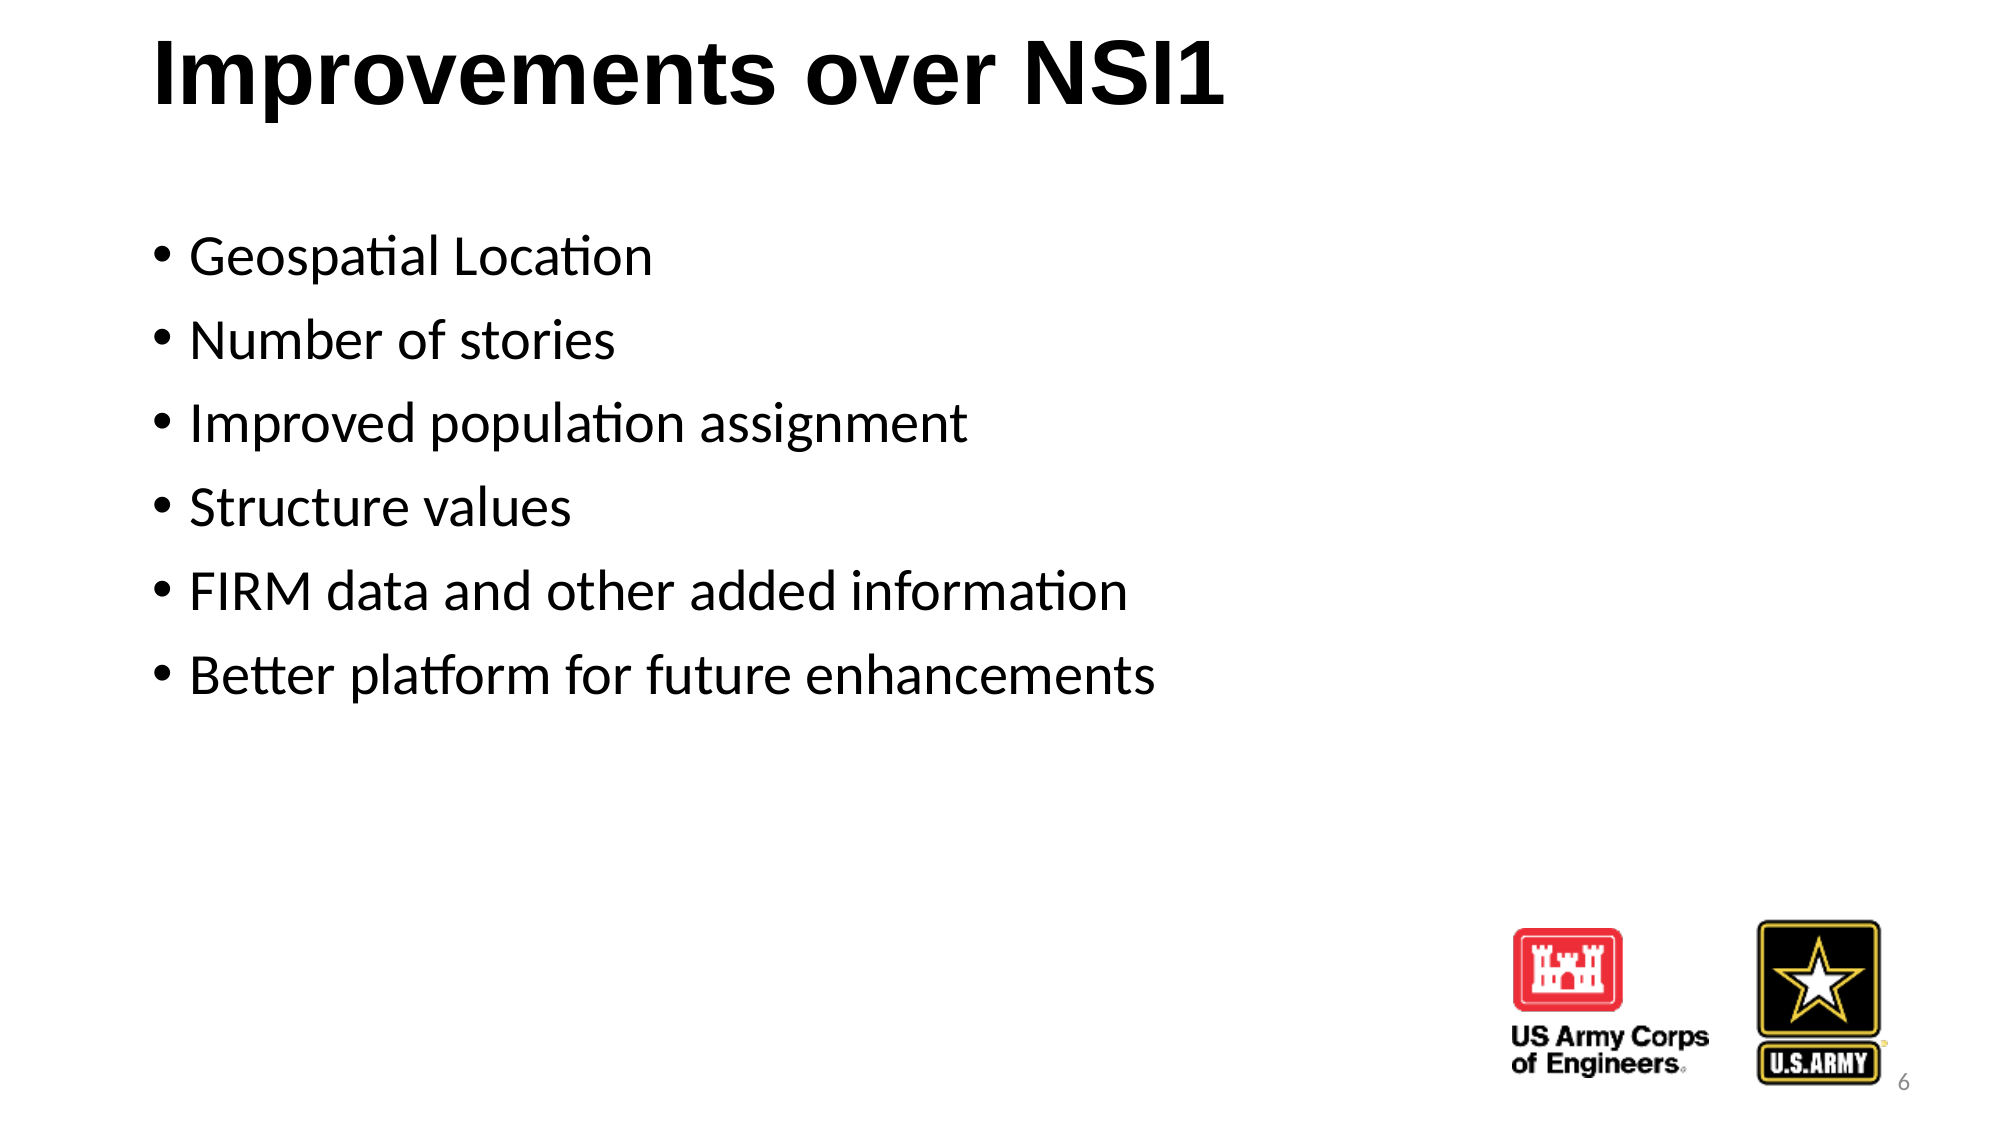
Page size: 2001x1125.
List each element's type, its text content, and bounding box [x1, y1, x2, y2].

title Improvements over NSI1 [137, 0, 1863, 150]
slide_number 6 [1475, 1050, 1926, 1111]
list Geospatial Location Number of stories Improved population assignment Structure values FIRM data and other added information Better platform for future enhancements [137, 217, 1863, 1014]
picture [1512, 881, 1950, 1125]
